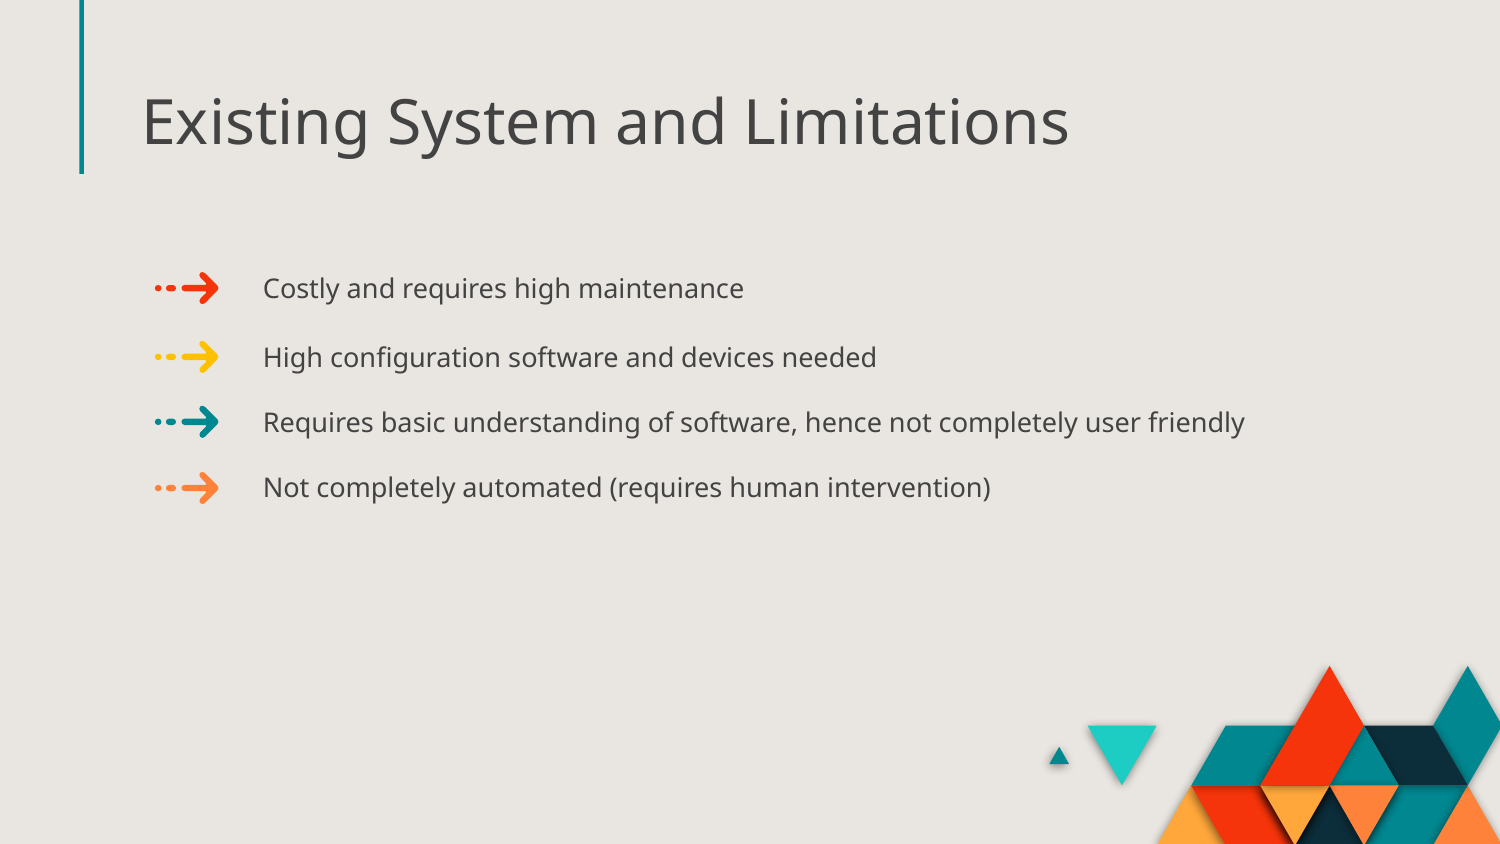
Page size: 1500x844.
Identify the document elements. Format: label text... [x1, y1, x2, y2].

text_box Requires basic understanding of software, hence not completely user friendly [248, 397, 1319, 446]
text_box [153, 471, 220, 505]
text_box High configuration software and devices needed [248, 332, 1005, 381]
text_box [153, 340, 220, 374]
text_box Not completely automated (requires human intervention) [248, 462, 1149, 510]
text_box Costly and requires high maintenance [248, 264, 1005, 312]
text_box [153, 271, 220, 305]
title Existing System and Limitations [126, 76, 1455, 172]
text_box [153, 405, 220, 439]
